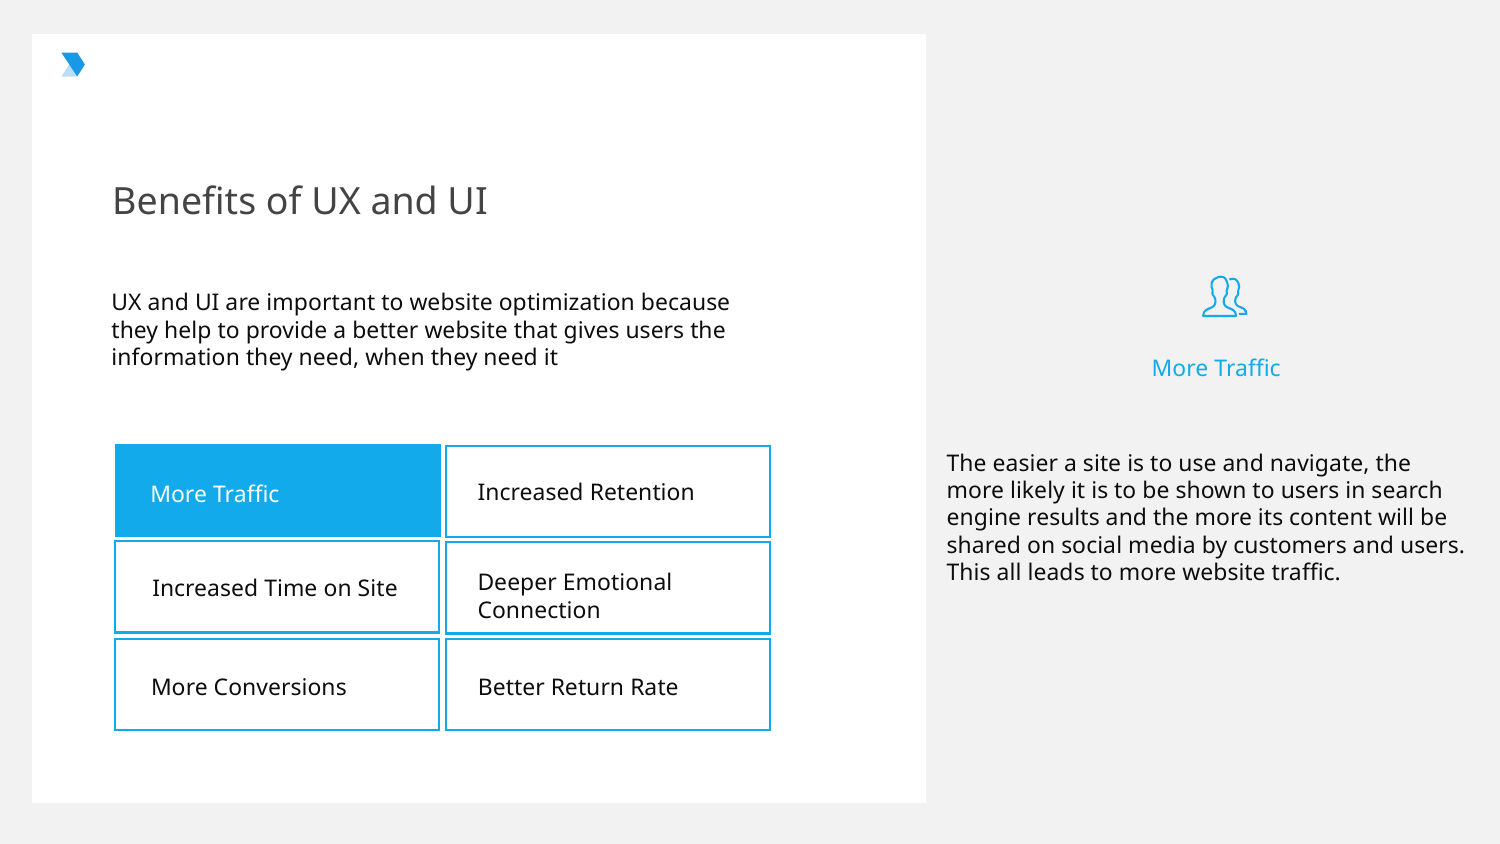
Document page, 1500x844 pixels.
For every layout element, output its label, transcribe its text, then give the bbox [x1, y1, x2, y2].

text_box More Conversions [136, 659, 392, 707]
text_box Deeper Emotional Connection [462, 560, 718, 631]
text_box Better Return Rate [463, 659, 718, 707]
text_box The easier a site is to use and navigate, the more likely it is to be shown to users in search engine results and the more its content will be shared on social media by customers and users. This all leads to more website traffic. [931, 440, 1488, 593]
text_box [445, 445, 771, 538]
text_box [1202, 275, 1248, 318]
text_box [61, 52, 85, 77]
text_box [445, 638, 771, 731]
text_box Increased Time on Site [137, 561, 414, 609]
text_box [115, 444, 441, 537]
text_box Benefits of UX and UI [97, 174, 712, 230]
text_box More Traffic [1136, 340, 1302, 388]
text_box 6.1.1.5 Understand that data breaches can not only damage your business but your brand if publicly discussed [32, 34, 926, 803]
text_box UX and UI are important to website optimization because they help to provide a better website that gives users the information they need, when they need it [96, 280, 769, 378]
text_box [114, 638, 440, 731]
text_box [445, 541, 771, 635]
text_box More Traffic [135, 466, 301, 514]
text_box [114, 540, 440, 634]
